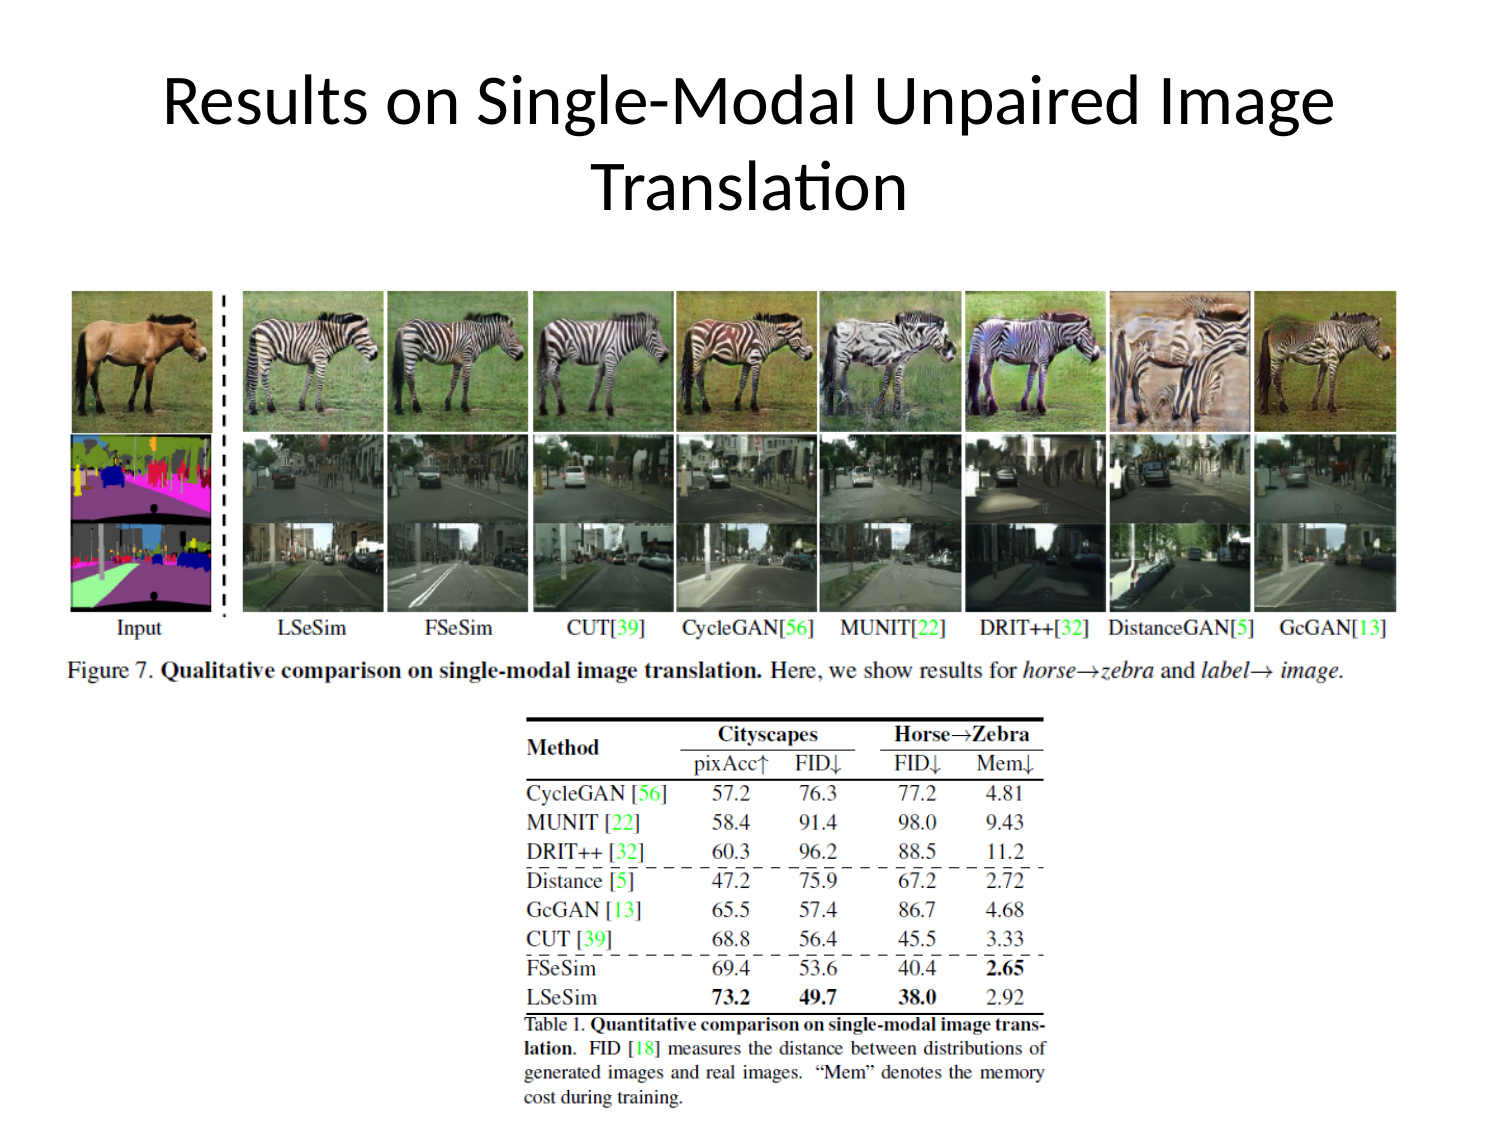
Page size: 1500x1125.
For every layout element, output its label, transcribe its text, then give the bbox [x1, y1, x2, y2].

title Results on Single-Modal Unpaired Image Translation [75, 45, 1425, 233]
picture [515, 708, 1055, 1118]
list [58, 280, 1409, 687]
